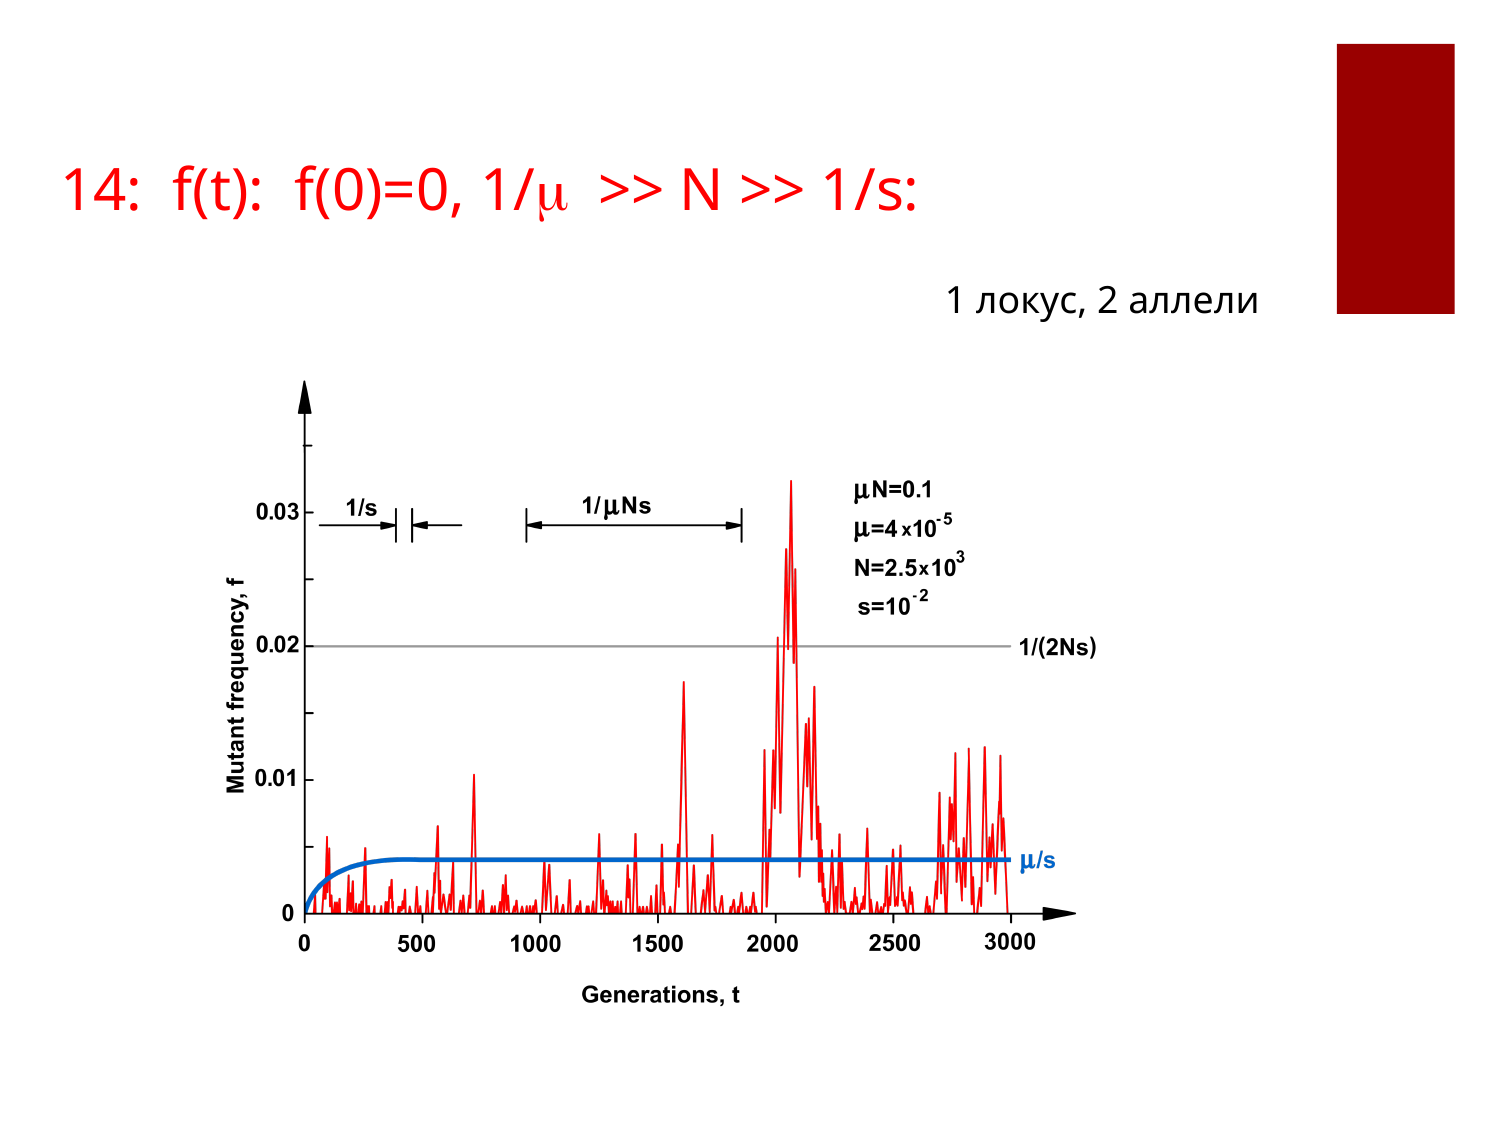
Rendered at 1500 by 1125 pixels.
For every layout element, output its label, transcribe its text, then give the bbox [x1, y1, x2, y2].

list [214, 367, 1104, 1012]
text_box 14: f(t): f(0)=0, 1/m >> N >> 1/s: [45, 145, 995, 230]
text_box 1 локус, 2 аллели [930, 269, 1275, 329]
